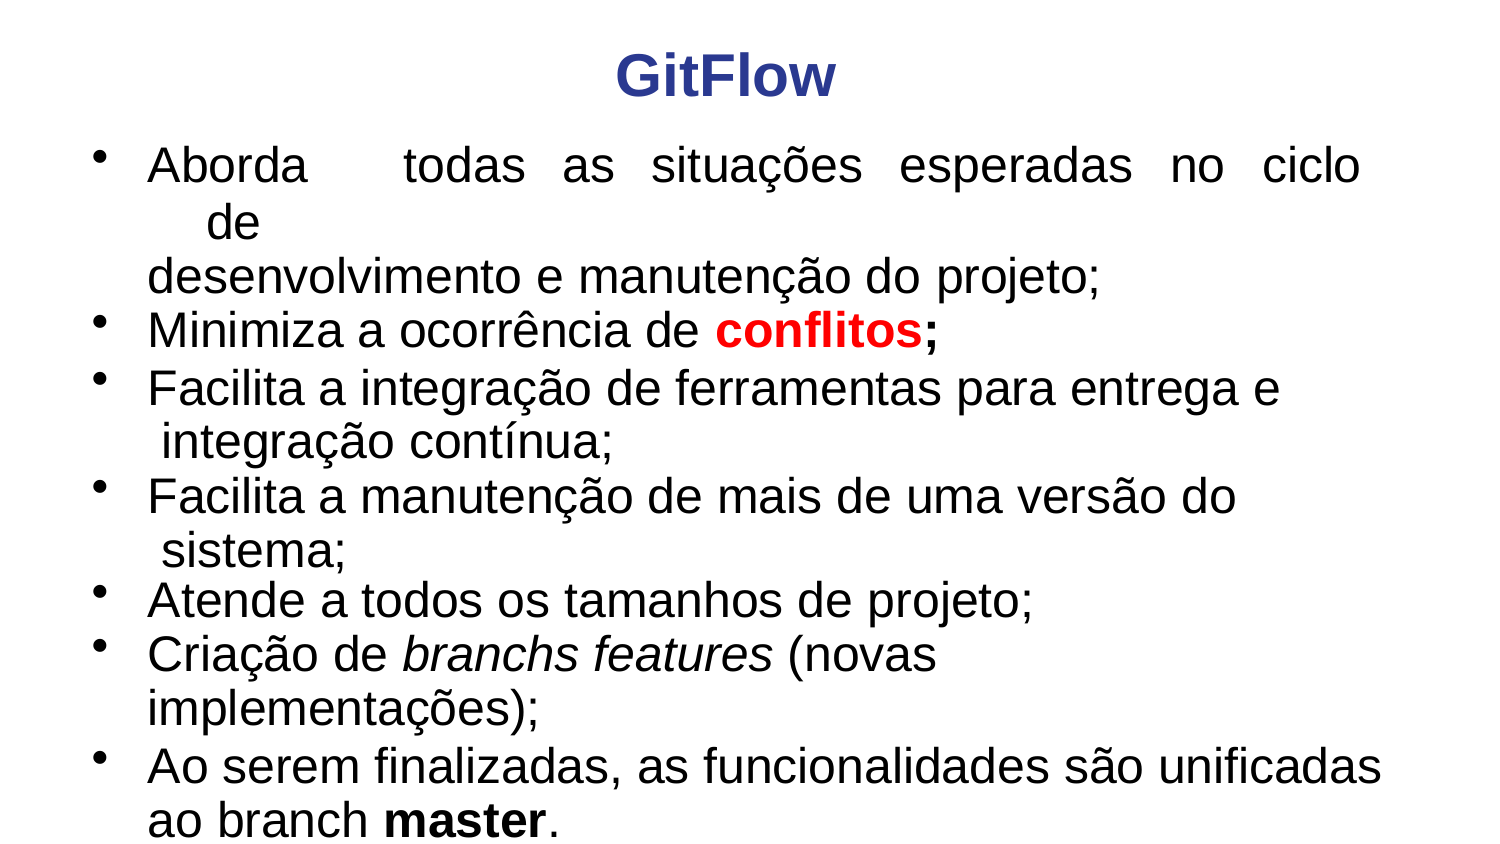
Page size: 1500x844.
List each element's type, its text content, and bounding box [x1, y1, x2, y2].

title GitFlow [613, 33, 840, 177]
text_box Aborda todas as situações esperadas no ciclo de desenvolvimento e manutenção do projeto; Minimiza a ocorrência de conflitos; Facilita a integração de ferramentas para entrega e integração contínua; Facilita a manutenção de mais de uma versão do sistema; Atende a todos os tamanhos de projeto; Criação de branchs features (novas implementações); Ao serem finalizadas, as funcionalidades são unificadas ao branch master. [89, 133, 1399, 844]
